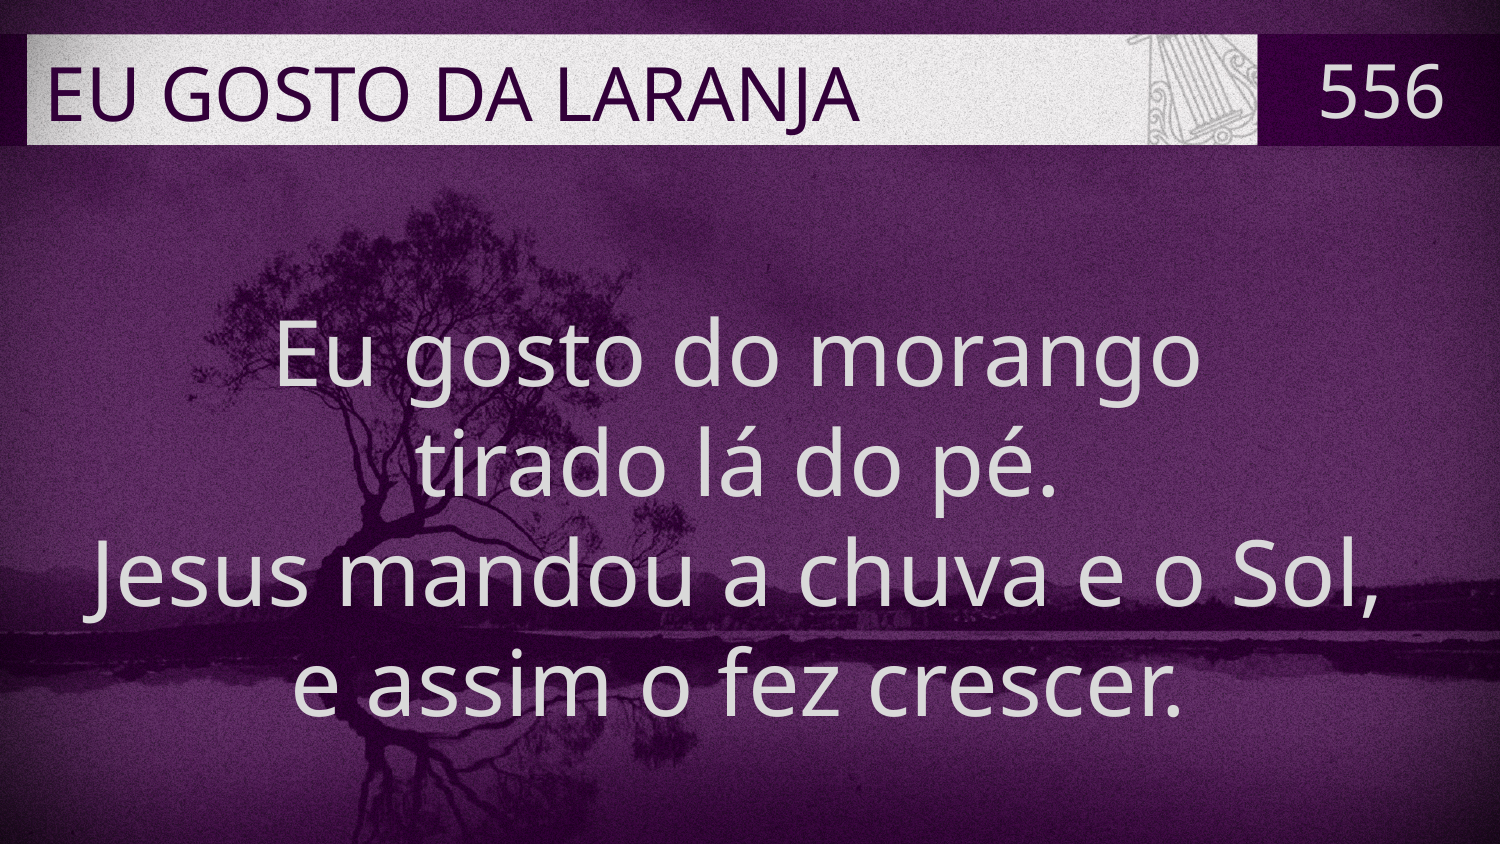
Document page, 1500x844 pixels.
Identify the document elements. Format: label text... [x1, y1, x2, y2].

list Eu gosto do morango tirado lá do pé. Jesus mandou a chuva e o Sol, e assim o fez crescer. [0, 185, 1500, 844]
list 556 [1281, 36, 1483, 143]
picture [0, 0, 1500, 185]
title EU GOSTO DA LARANJA [29, 33, 1258, 151]
